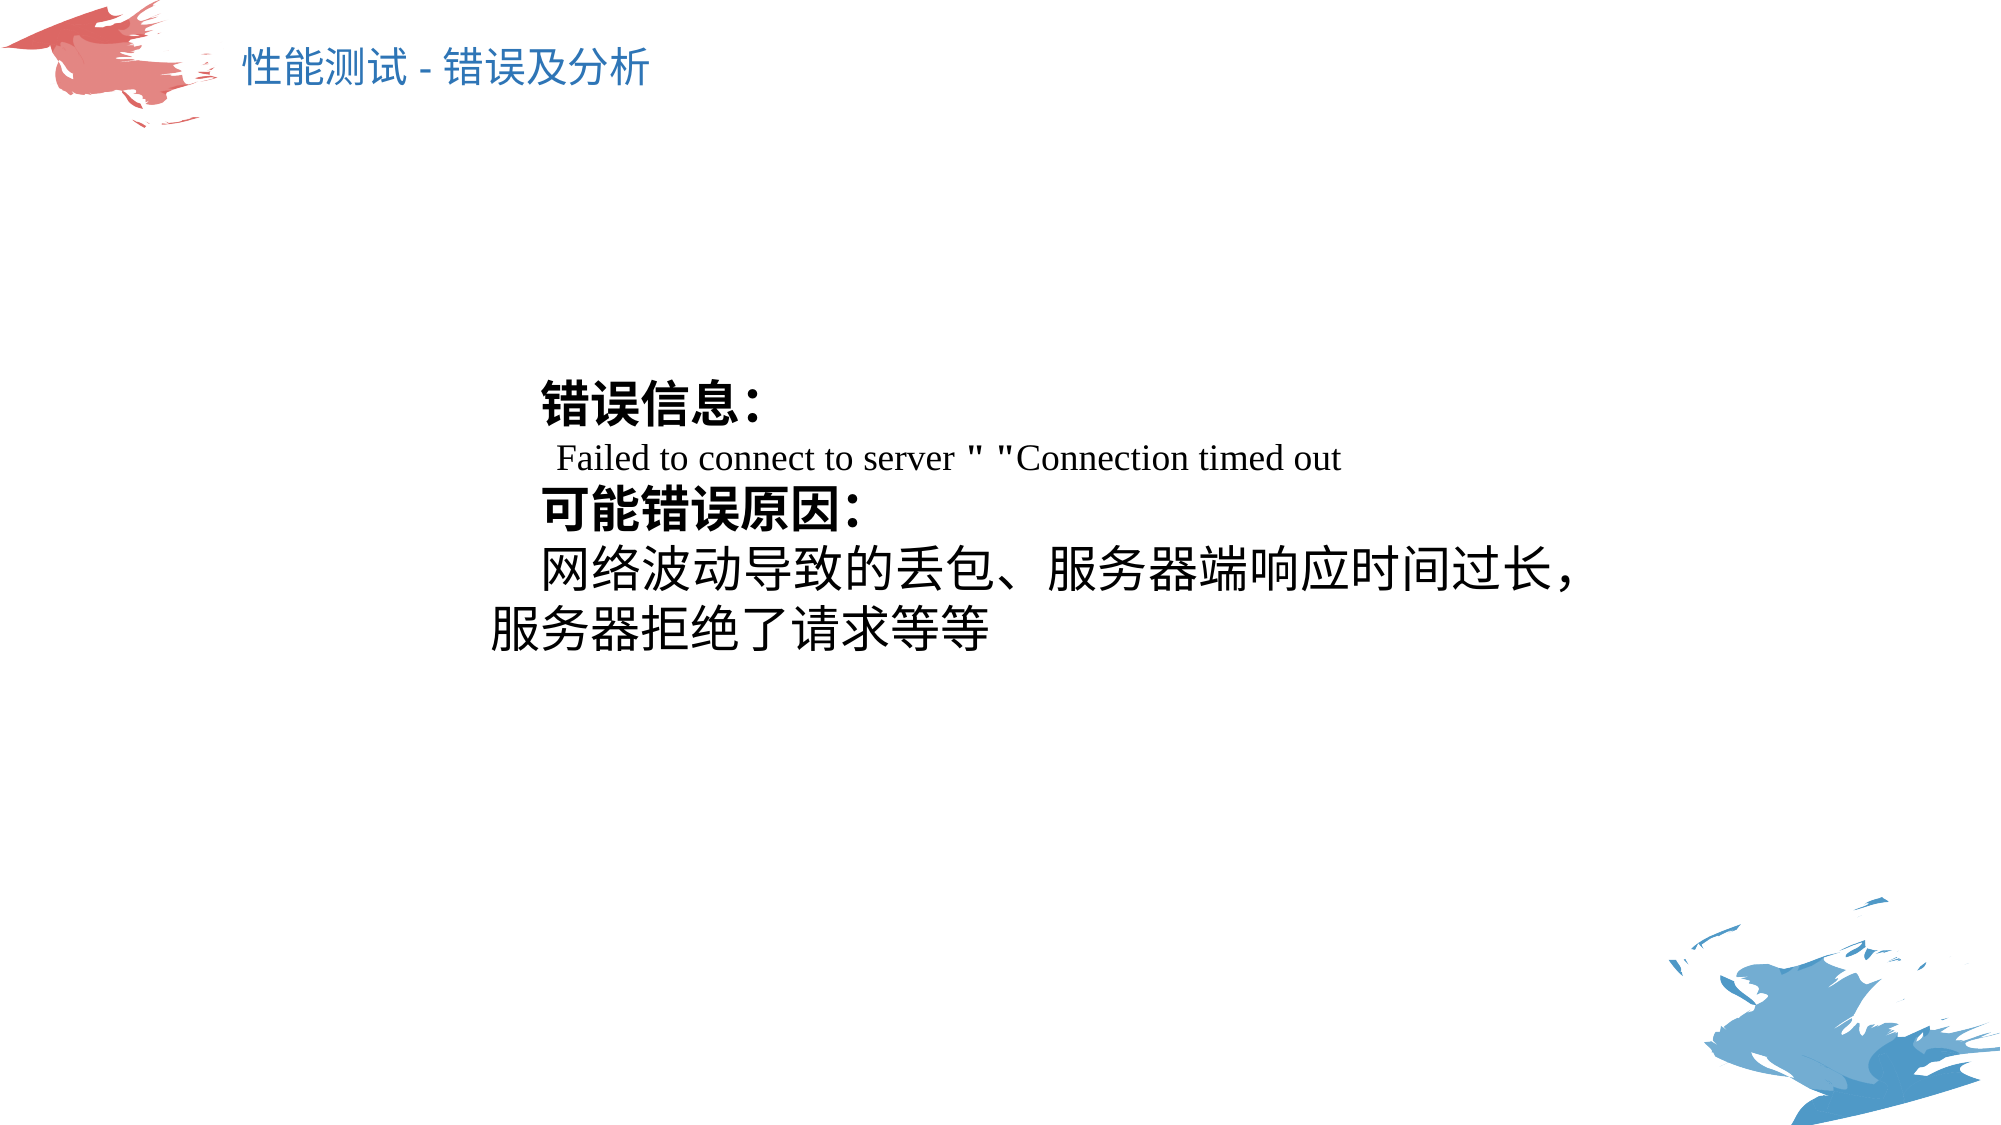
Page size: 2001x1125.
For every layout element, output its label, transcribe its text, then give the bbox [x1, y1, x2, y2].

picture [1668, 897, 2000, 1125]
picture [0, 0, 224, 128]
text_box 错误信息： Failed to connect to server " "Connection timed out 可能错误原因： 网络波动导致的丢包、服务器端响应时间过长，服务器拒绝了请求等等 [425, 365, 1618, 666]
text_box 性能测试-错误及分析 [224, 33, 670, 99]
